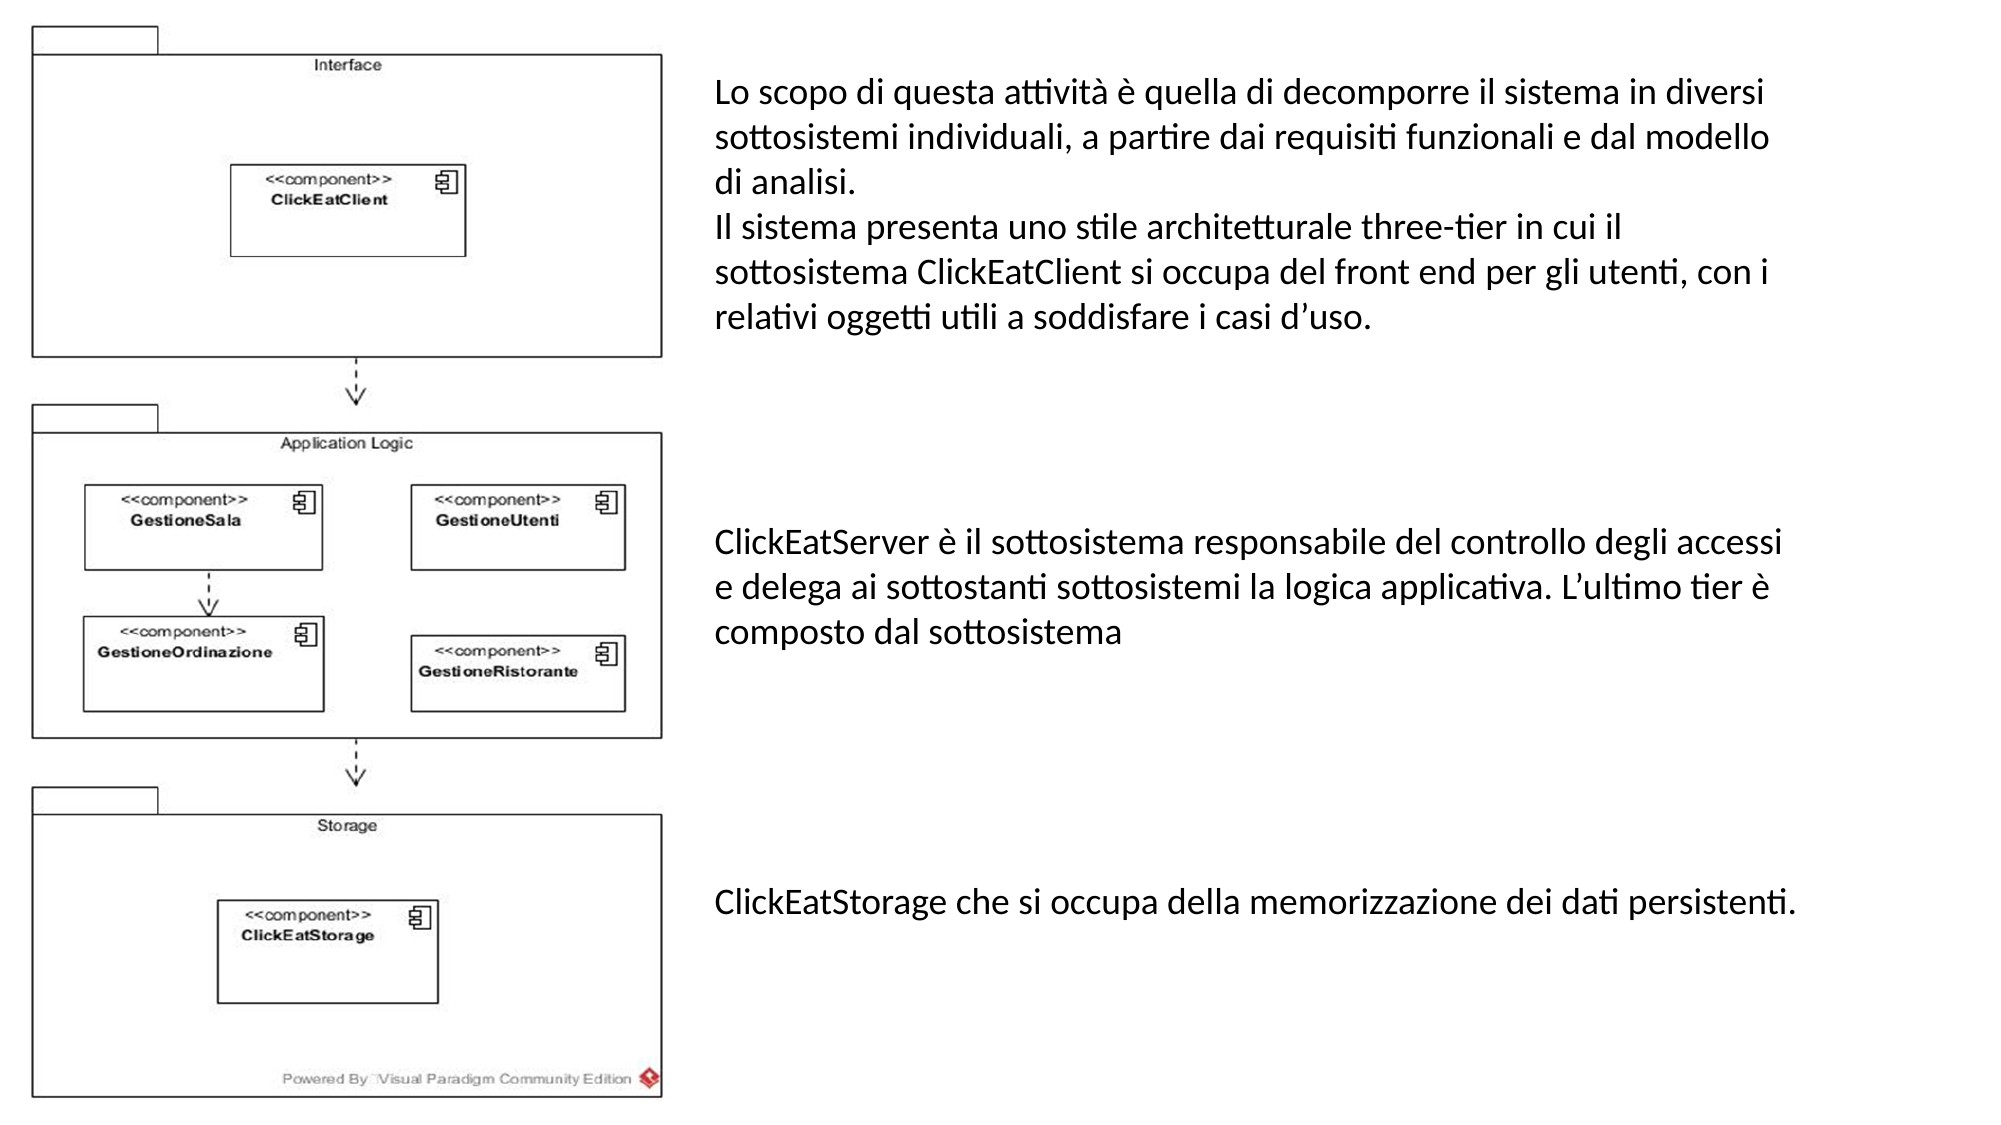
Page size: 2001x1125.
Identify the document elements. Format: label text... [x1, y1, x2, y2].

text_box Lo scopo di questa attività è quella di decomporre il sistema in diversi sottosistemi individuali, a partire dai requisiti funzionali e dal modello di analisi. Il sistema presenta uno stile architetturale three-tier in cui il sottosistema ClickEatClient si occupa del front end per gli utenti, con i relativi oggetti utili a soddisfare i casi d’uso. ClickEatServer è il sottosistema responsabile del controllo degli accessi e delega ai sottostanti sottosistemi la logica applicativa. L’ultimo tier è composto dal sottosistema ClickEatStorage che si occupa della memorizzazione dei dati persistenti. [699, 59, 1815, 975]
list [29, 23, 668, 1101]
